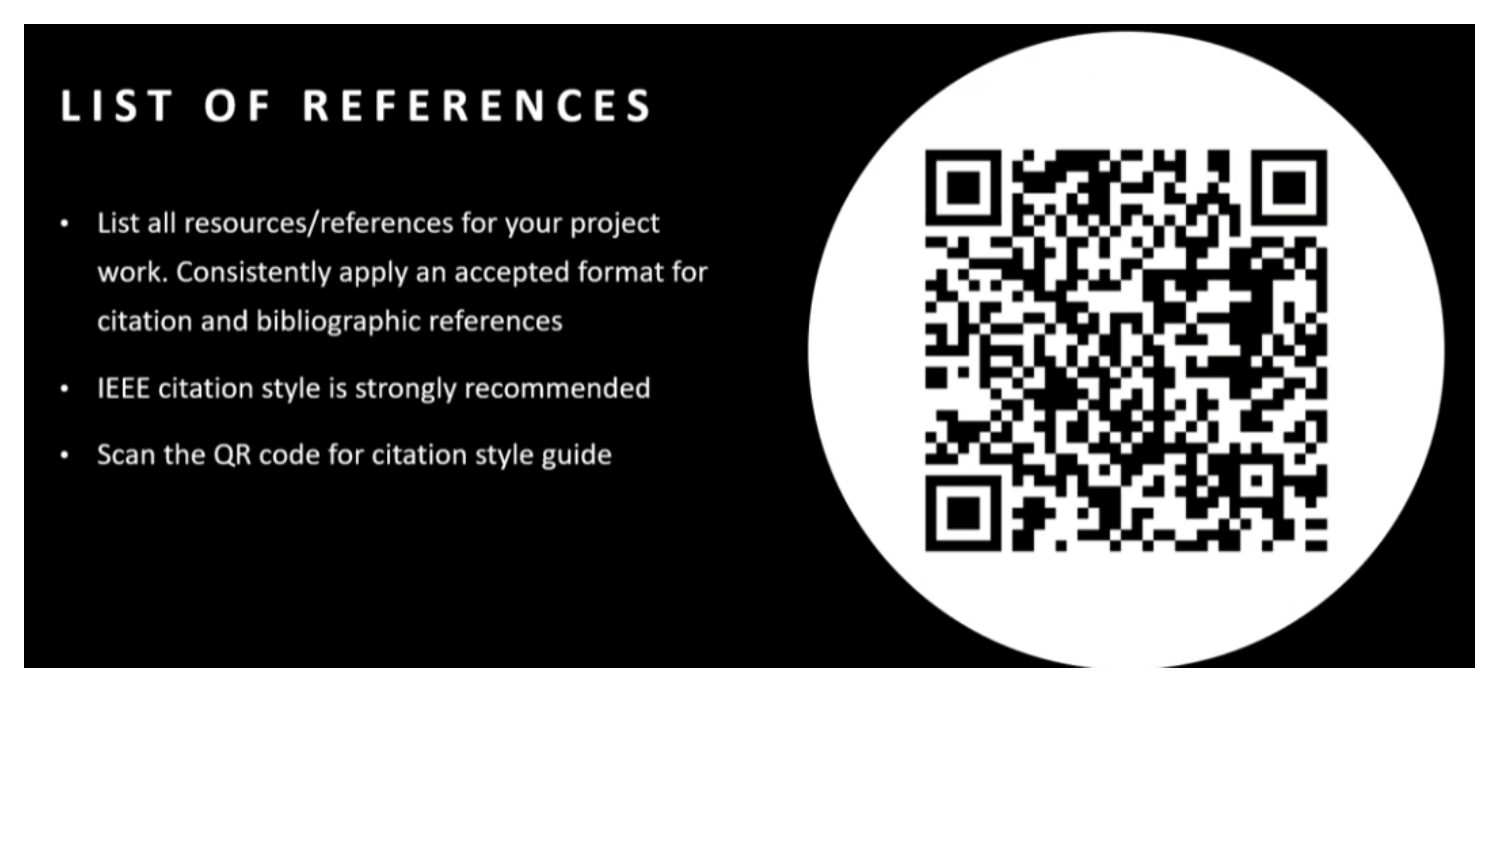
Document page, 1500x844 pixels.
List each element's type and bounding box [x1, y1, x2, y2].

picture [24, 24, 1476, 668]
